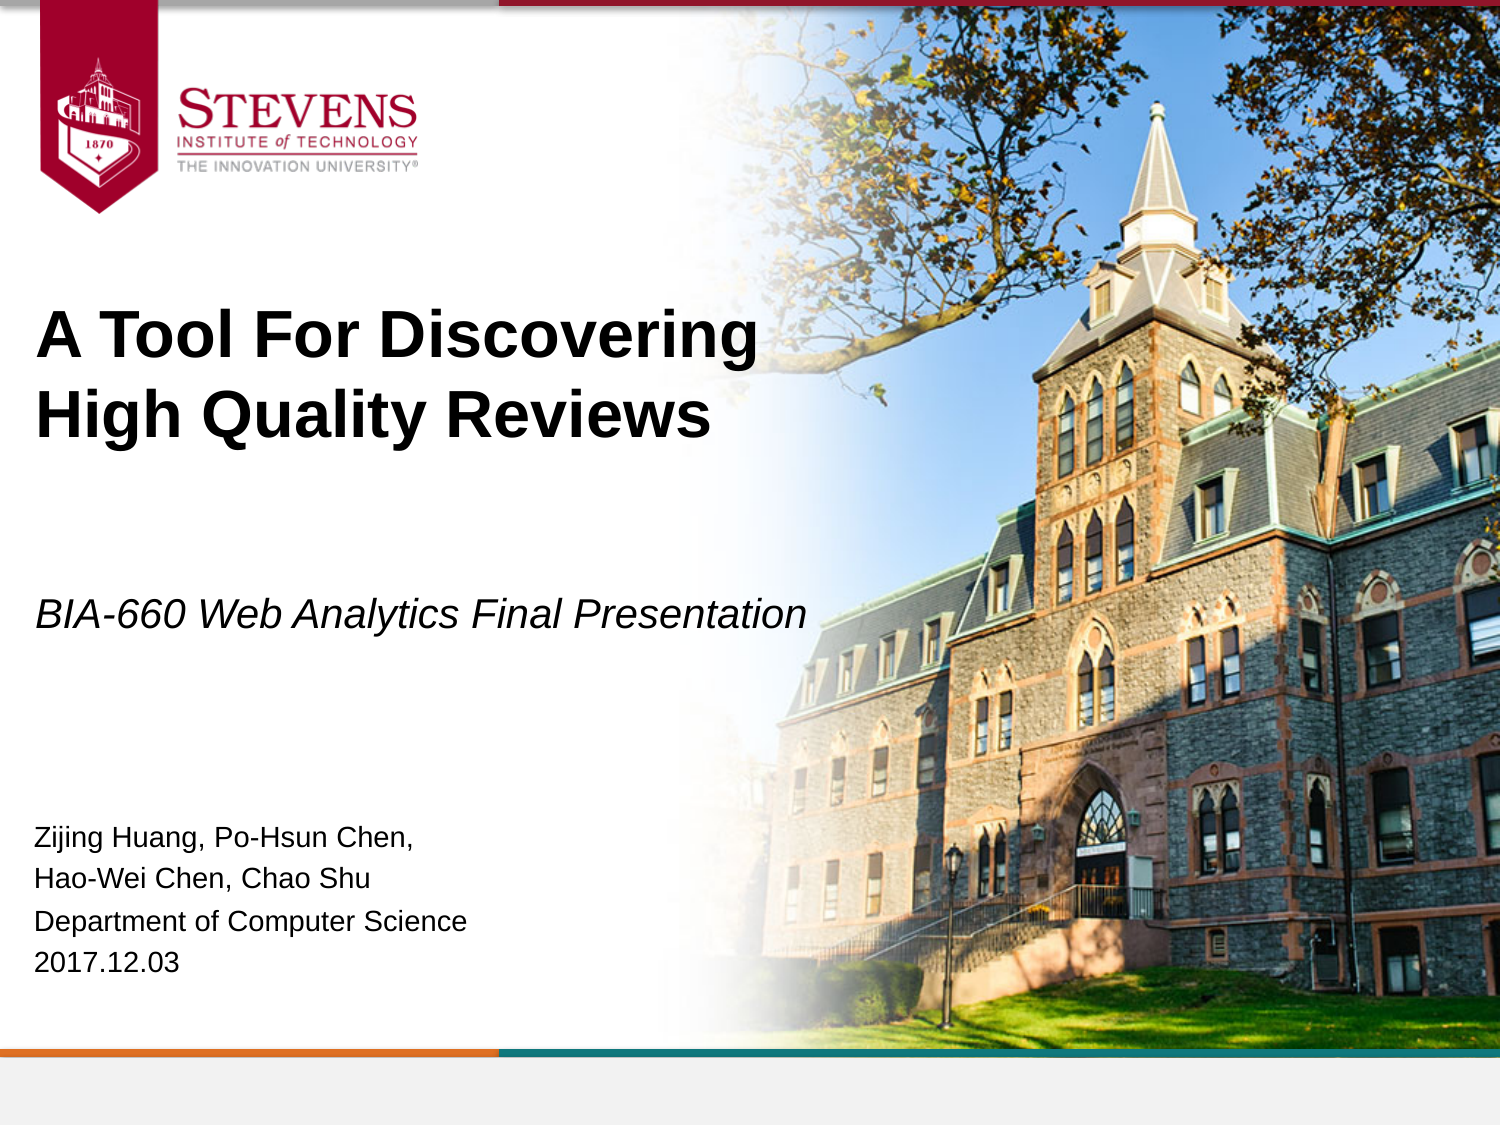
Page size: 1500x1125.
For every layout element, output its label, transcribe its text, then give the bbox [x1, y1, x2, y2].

list Zijing Huang, Po-Hsun Chen, Hao-Wei Chen, Chao Shu Department of Computer Science 2017.12.03 [19, 803, 841, 1010]
picture [621, 6, 1500, 1049]
picture [40, 0, 418, 214]
list A Tool For Discovering High Quality Reviews [20, 283, 841, 554]
list BIA-660 Web Analytics Final Presentation [20, 579, 840, 778]
